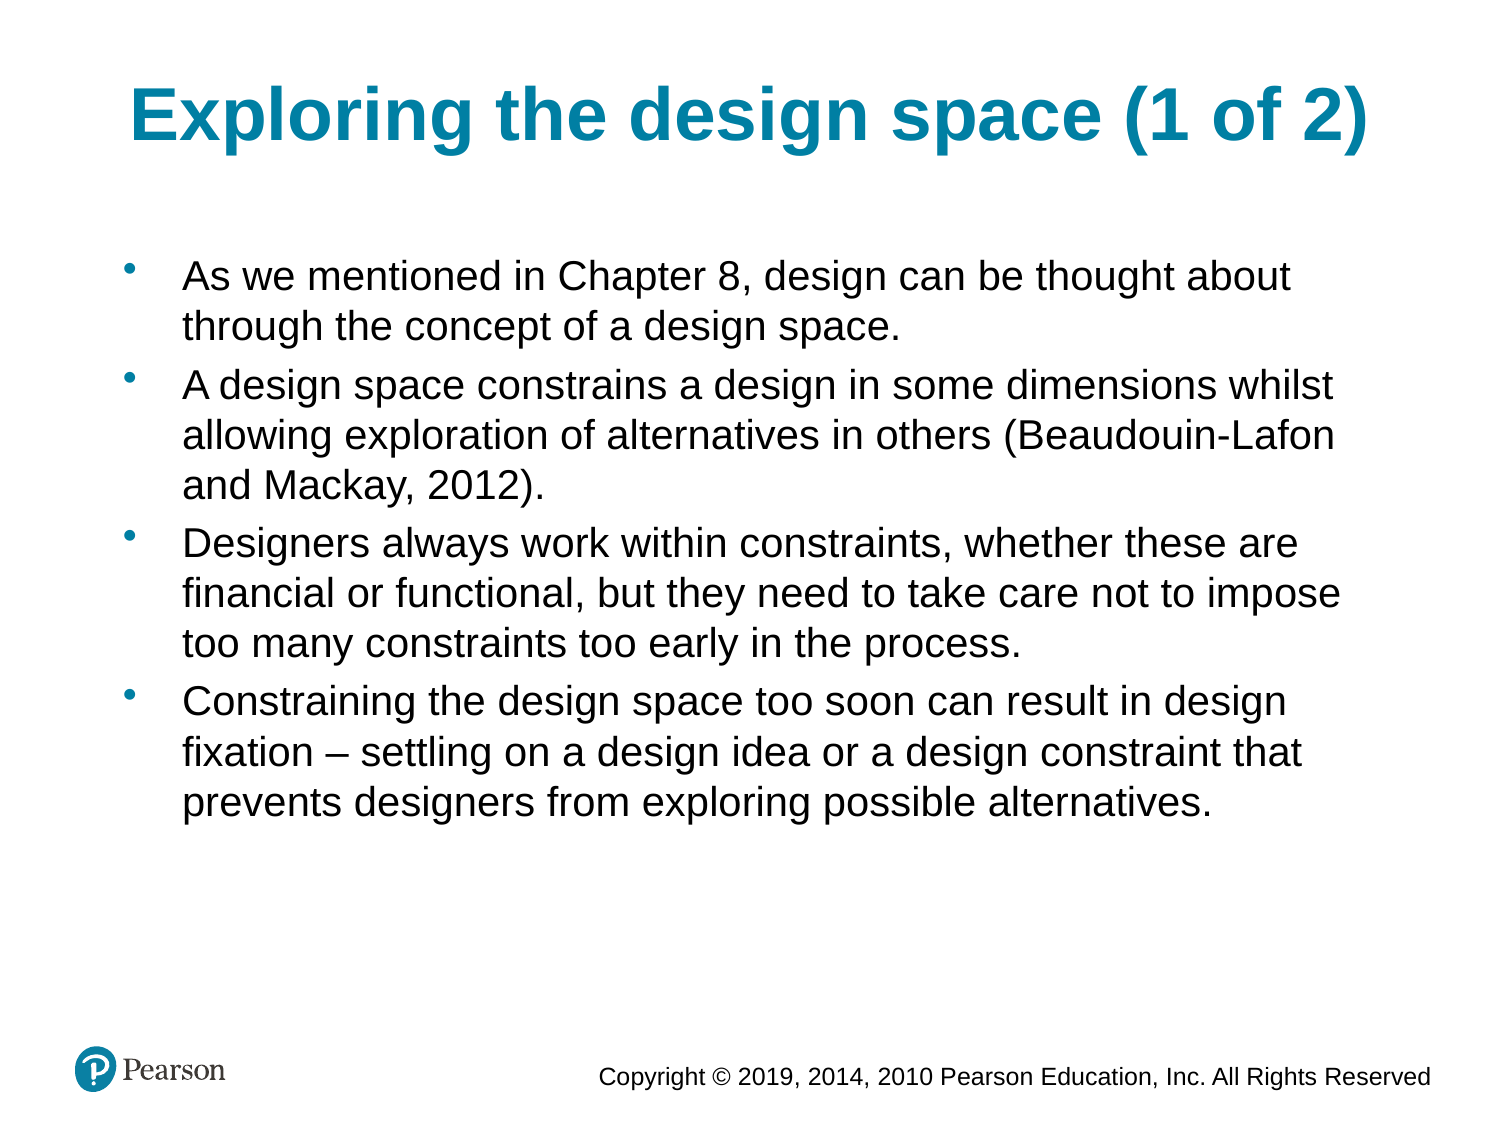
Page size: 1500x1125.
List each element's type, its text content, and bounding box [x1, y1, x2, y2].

title Exploring the design space (1 of 2) [103, 49, 1397, 172]
list As we mentioned in Chapter 8, design can be thought about through the concept of a design space. A design space constrains a design in some dimensions whilst allowing exploration of alternatives in others (Beaudouin-Lafon and Mackay, 2012). Designers always work within constraints, whether these are financial or functional, but they need to take care not to impose too many constraints too early in the process. Constraining the design space too soon can result in design fixation – settling on a design idea or a design constraint that prevents designers from exploring possible alternatives. [107, 241, 1402, 956]
